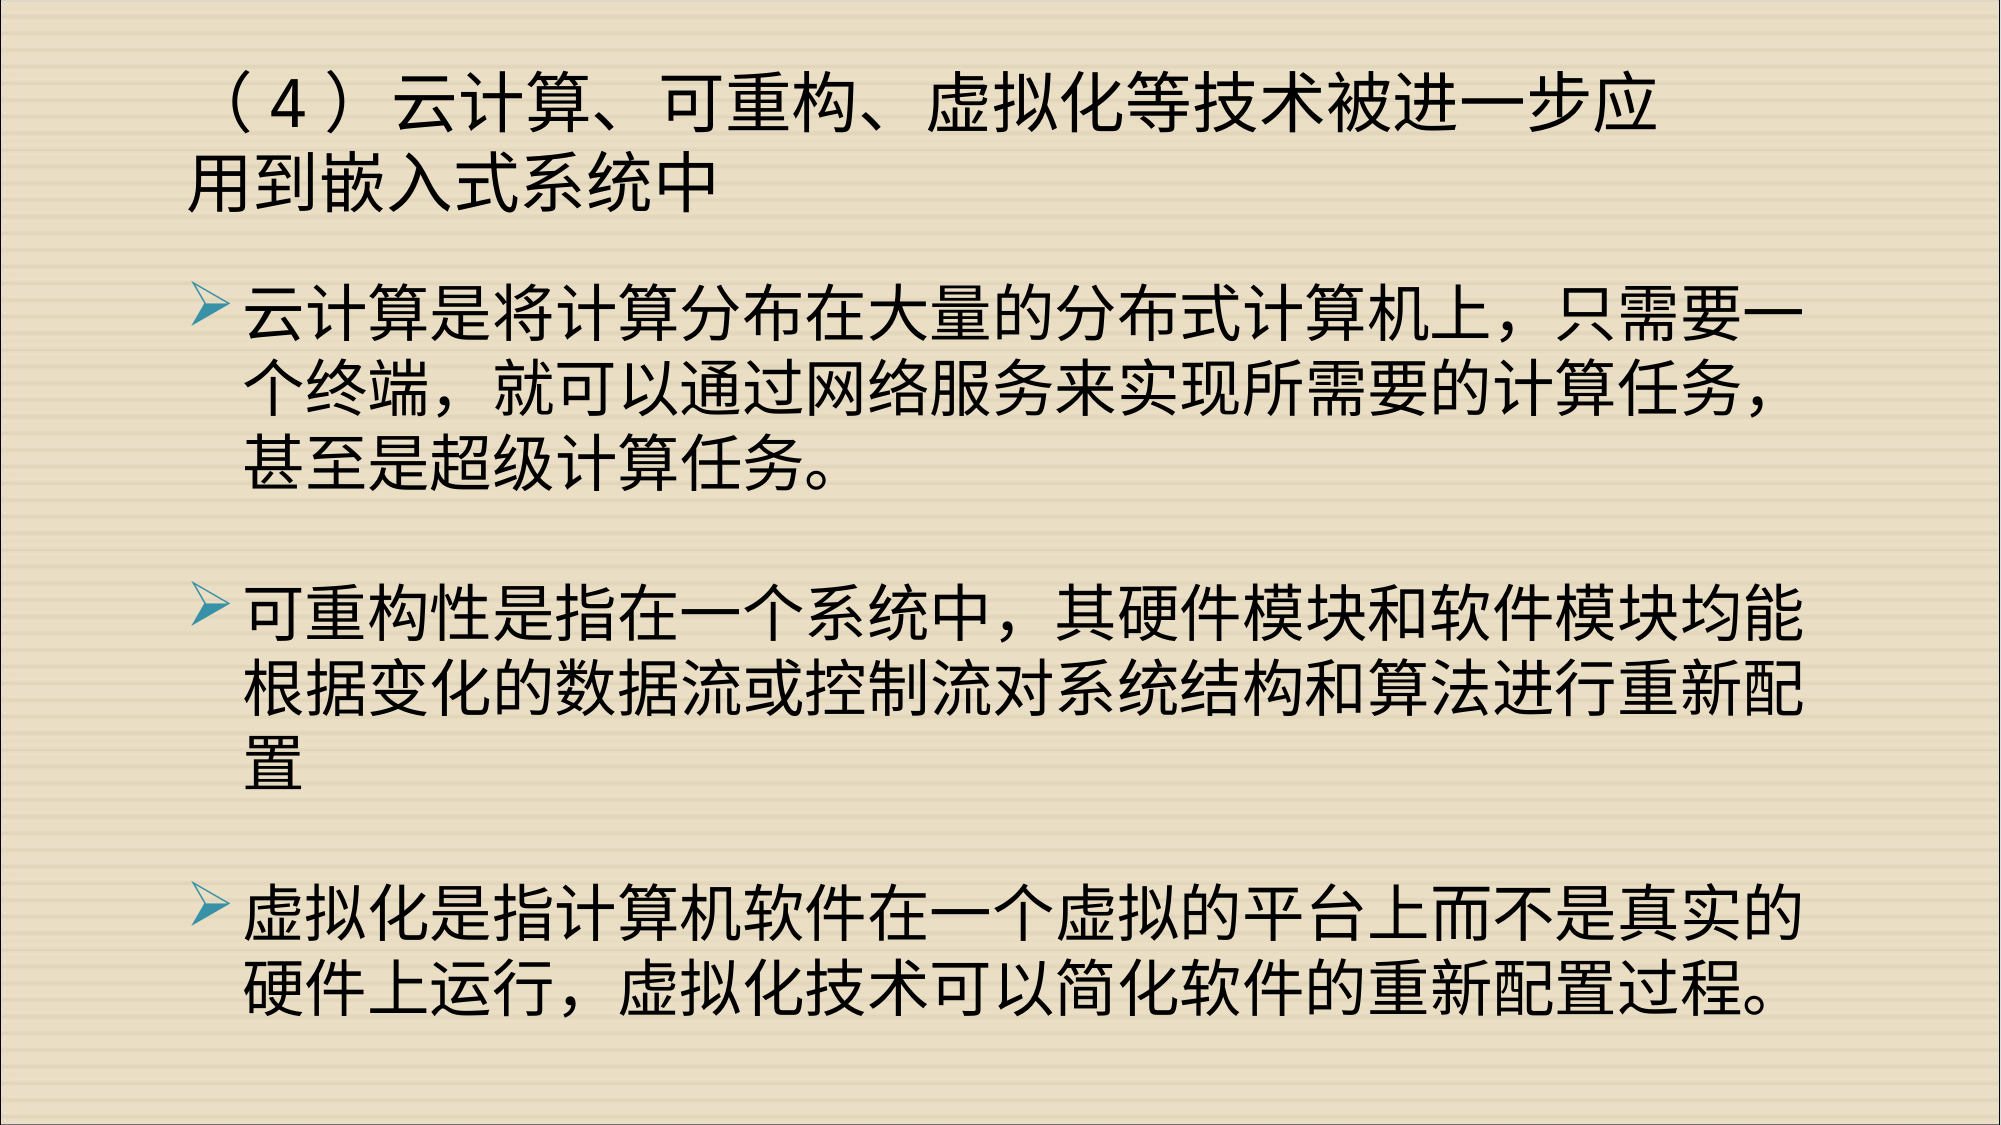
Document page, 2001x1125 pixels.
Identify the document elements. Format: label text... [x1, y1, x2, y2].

text_box 云计算是将计算分布在大量的分布式计算机上，只需要一个终端，就可以通过网络服务来实现所需要的计算任务，甚至是超级计算任务。 可重构性是指在一个系统中，其硬件模块和软件模块均能根据变化的数据流或控制流对系统结构和算法进行重新配置 虚拟化是指计算机软件在一个虚拟的平台上而不是真实的硬件上运行，虚拟化技术可以简化软件的重新配置过程。 [171, 267, 1861, 1032]
text_box （4）云计算、可重构、虚拟化等技术被进一步应用到嵌入式系统中 [171, 53, 1740, 228]
picture [0, 0, 2001, 1125]
